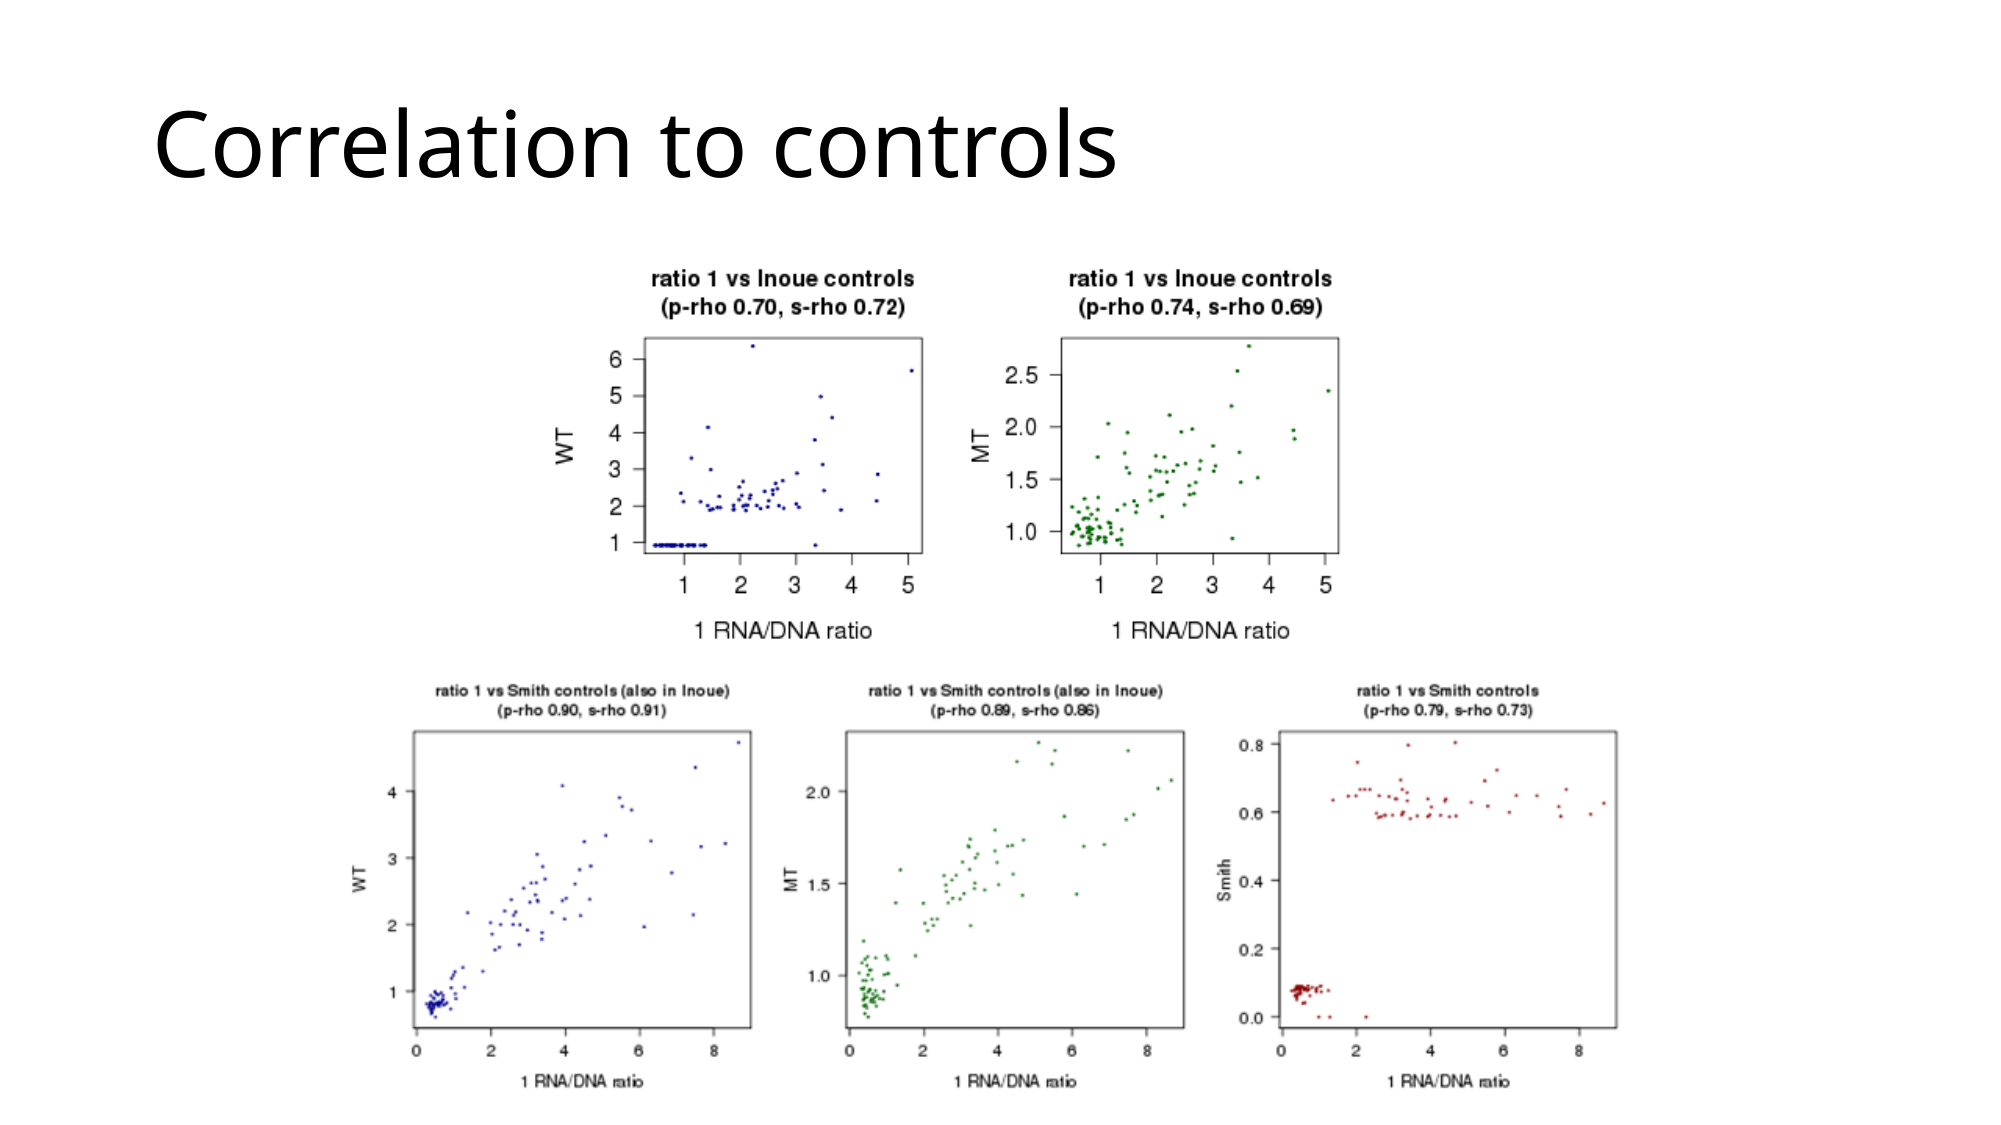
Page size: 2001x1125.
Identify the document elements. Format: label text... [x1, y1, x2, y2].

title Correlation to controls [137, 59, 1874, 235]
picture [351, 246, 1649, 1107]
